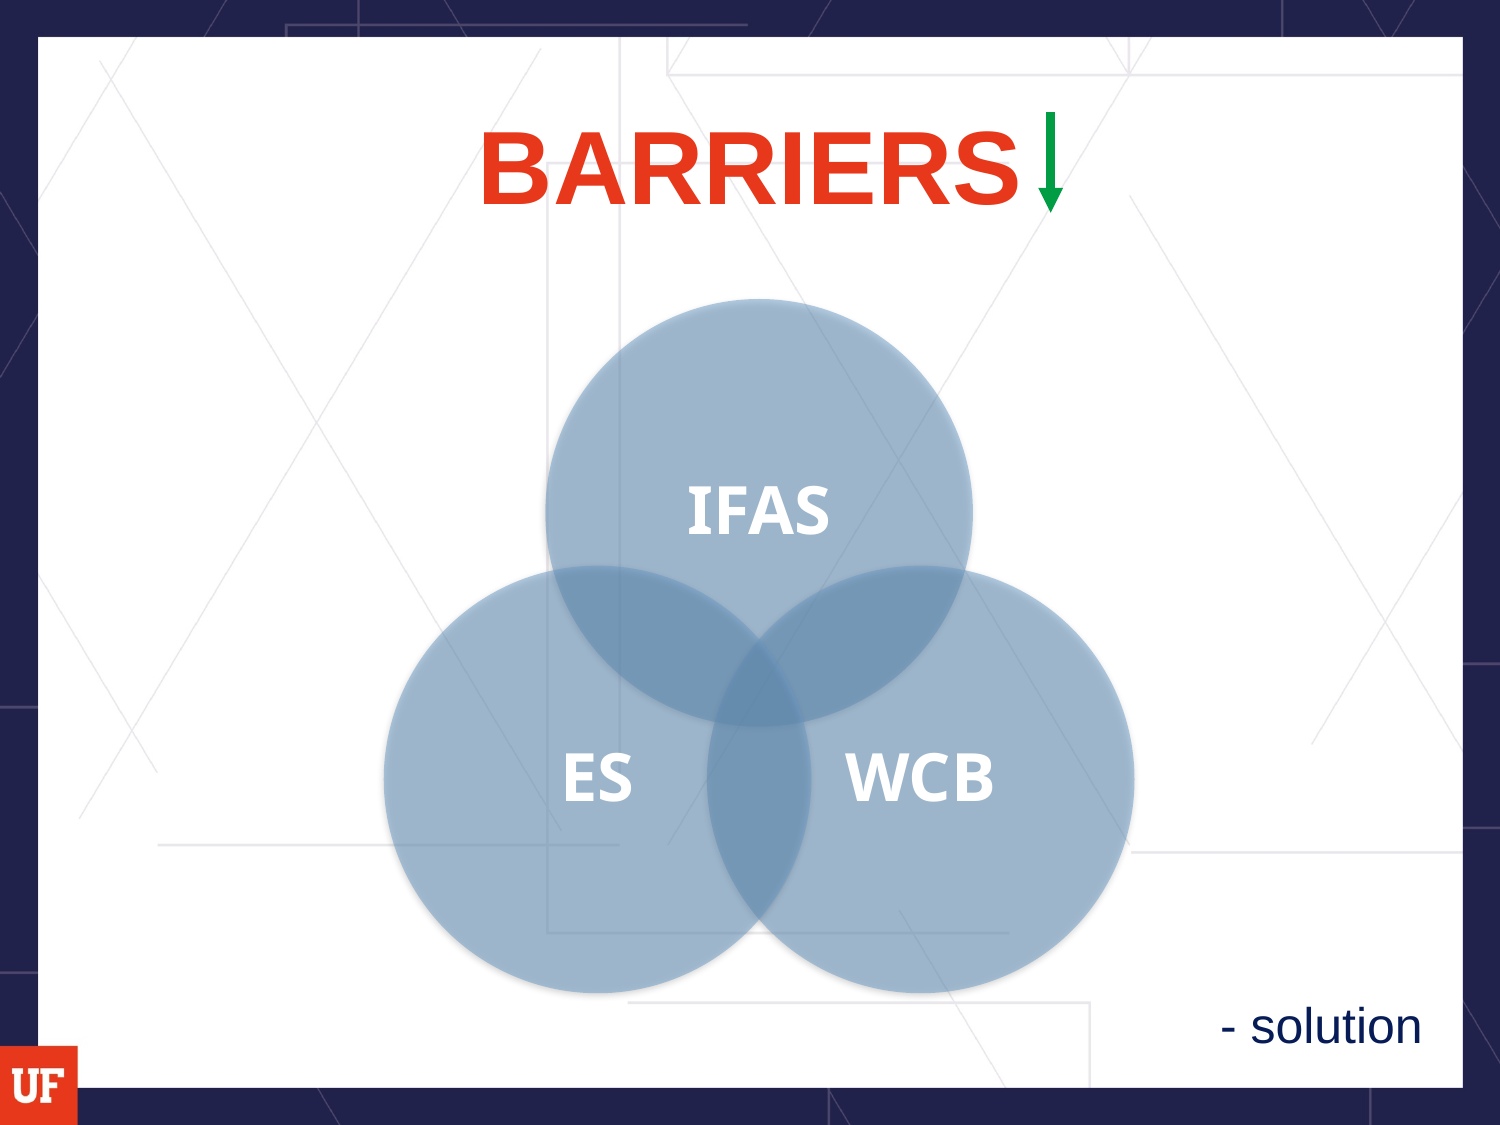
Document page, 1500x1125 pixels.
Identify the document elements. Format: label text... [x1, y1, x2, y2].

picture [0, 0, 1500, 1125]
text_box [812, 565, 1135, 994]
text_box - solution [751, 985, 1438, 1061]
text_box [545, 298, 974, 564]
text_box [383, 565, 812, 994]
title BARRIERS [62, 62, 1438, 263]
